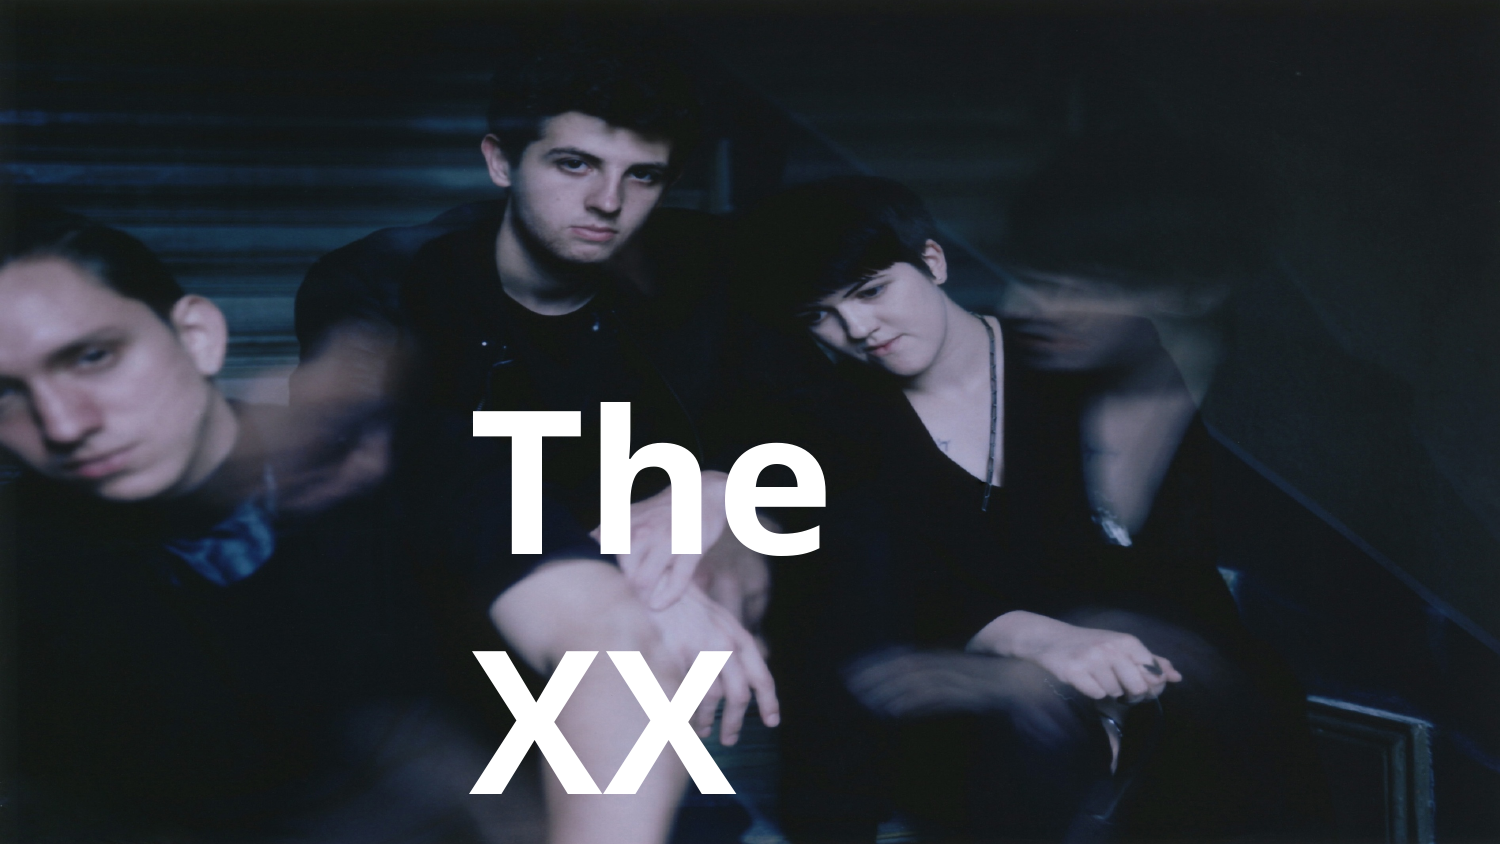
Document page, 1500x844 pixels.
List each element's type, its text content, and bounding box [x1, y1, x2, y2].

picture [0, 0, 1500, 844]
title The XX [454, 339, 1152, 462]
